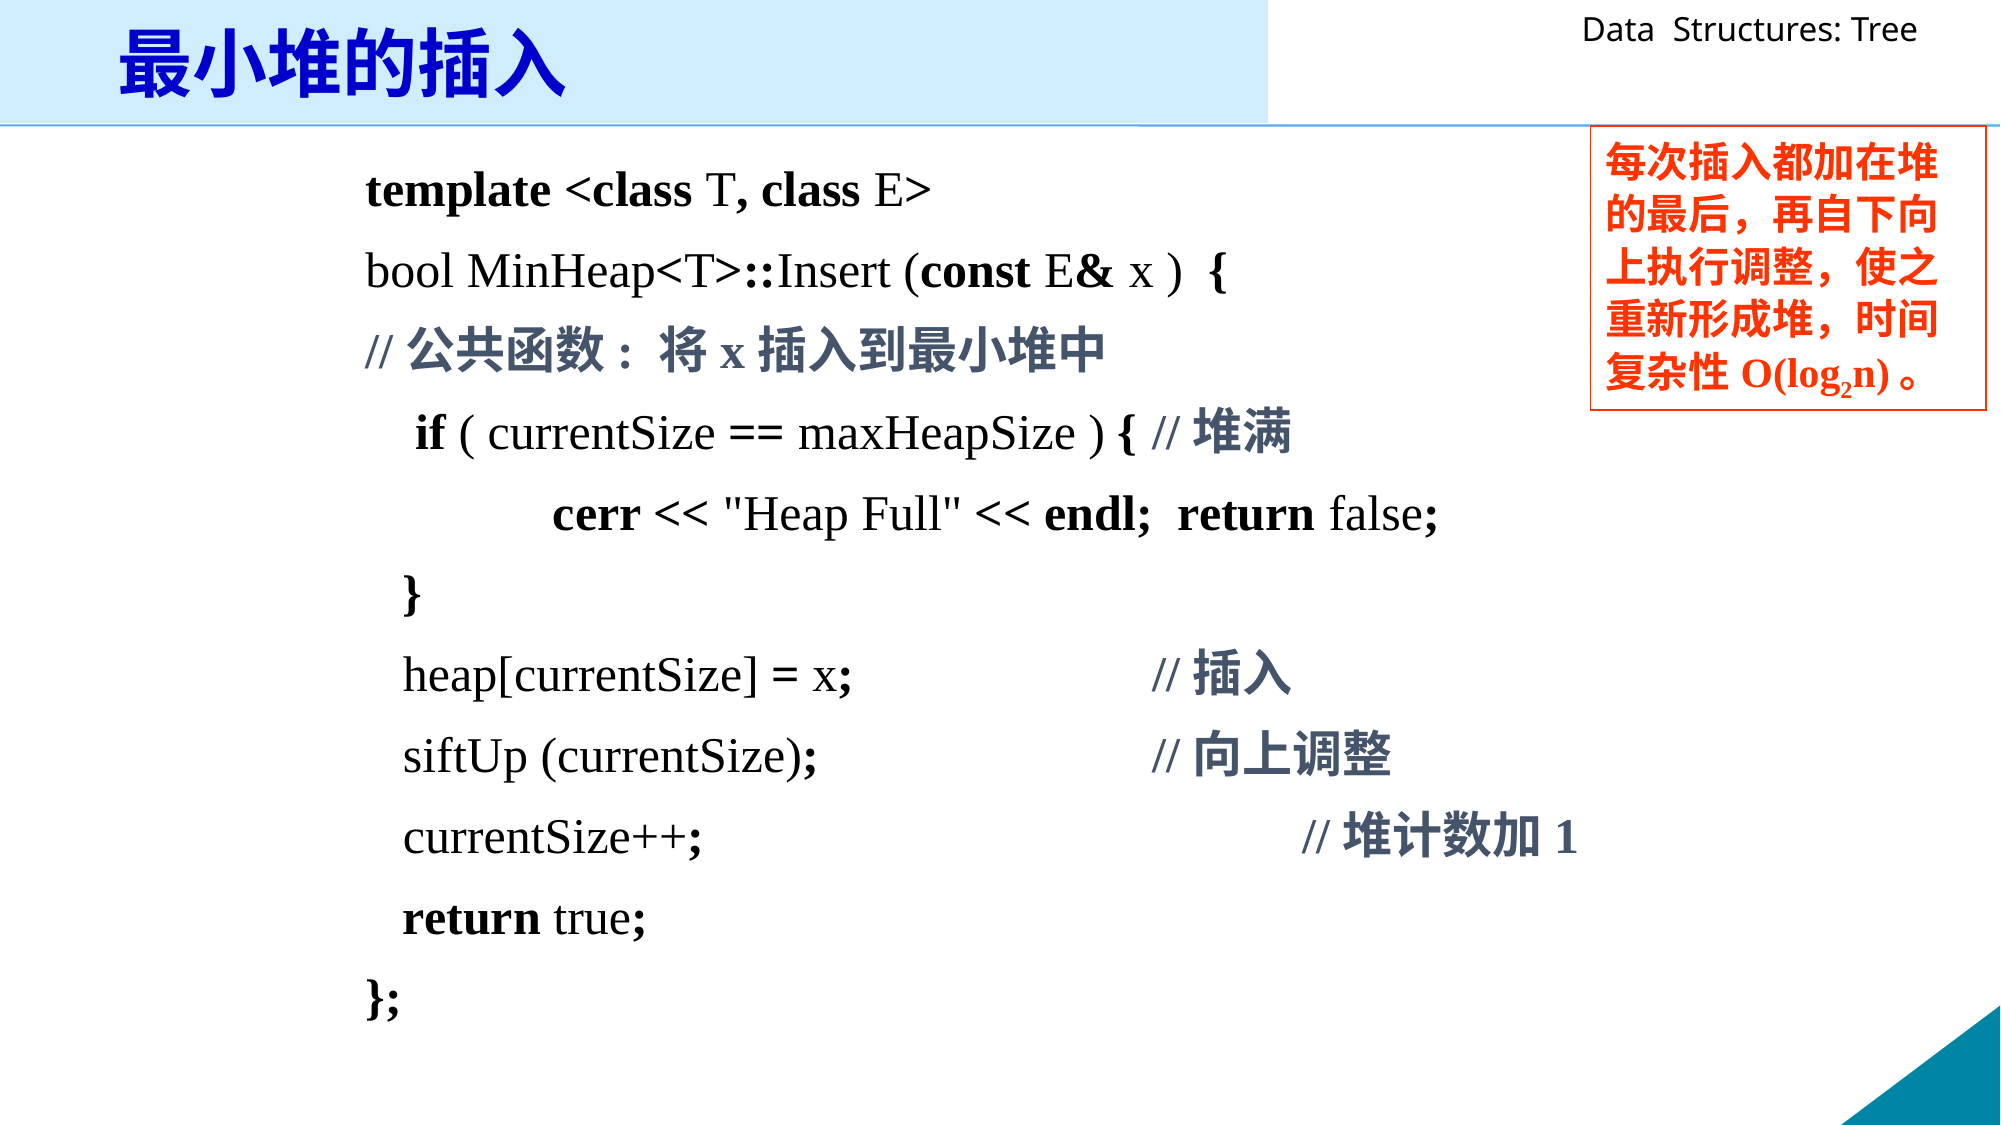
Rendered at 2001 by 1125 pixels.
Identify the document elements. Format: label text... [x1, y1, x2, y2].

title 最小堆的插入 [102, 17, 882, 118]
text_box 每次插入都加在堆的最后，再自下向上执行调整，使之重新形成堆，时间复杂性O(log2n)。 [1590, 125, 1986, 411]
list template <class T, class E> bool MinHeap<T>::Insert (const E& x ) { //公共函数: 将x插入到最小堆中 if ( currentSize == maxHeapSize ) { //堆满 cerr << "Heap Full" << endl; return false; } heap[currentSize] = x; //插入 siftUp (currentSize); //向上调整 currentSize++; //堆计数加1 return true; }; [350, 149, 1701, 1071]
